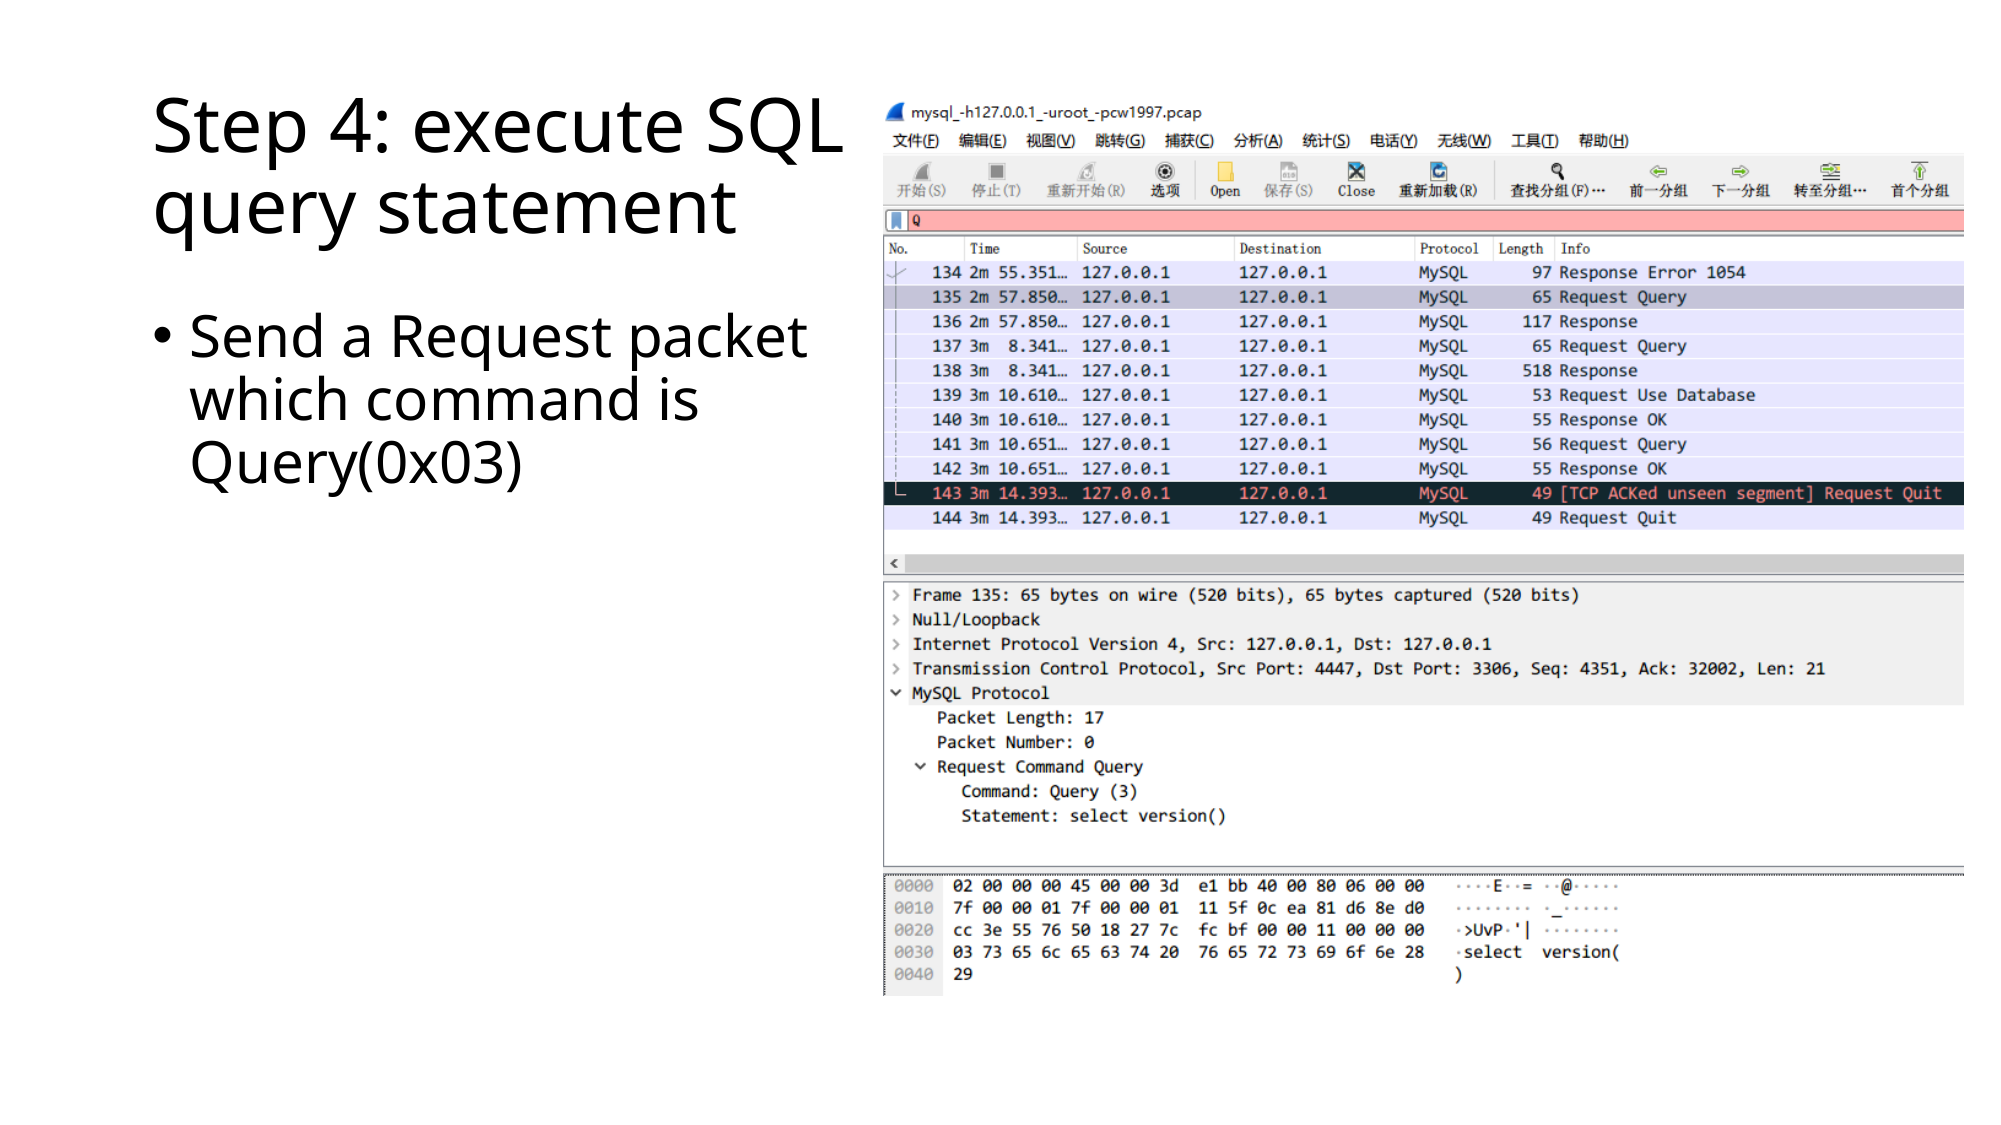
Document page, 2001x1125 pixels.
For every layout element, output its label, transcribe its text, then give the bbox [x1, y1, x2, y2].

title Step 4: execute SQL query statement [137, 59, 873, 278]
list Send a Request packet which command is Query(0x03) [137, 299, 873, 1014]
picture [883, 98, 1964, 996]
